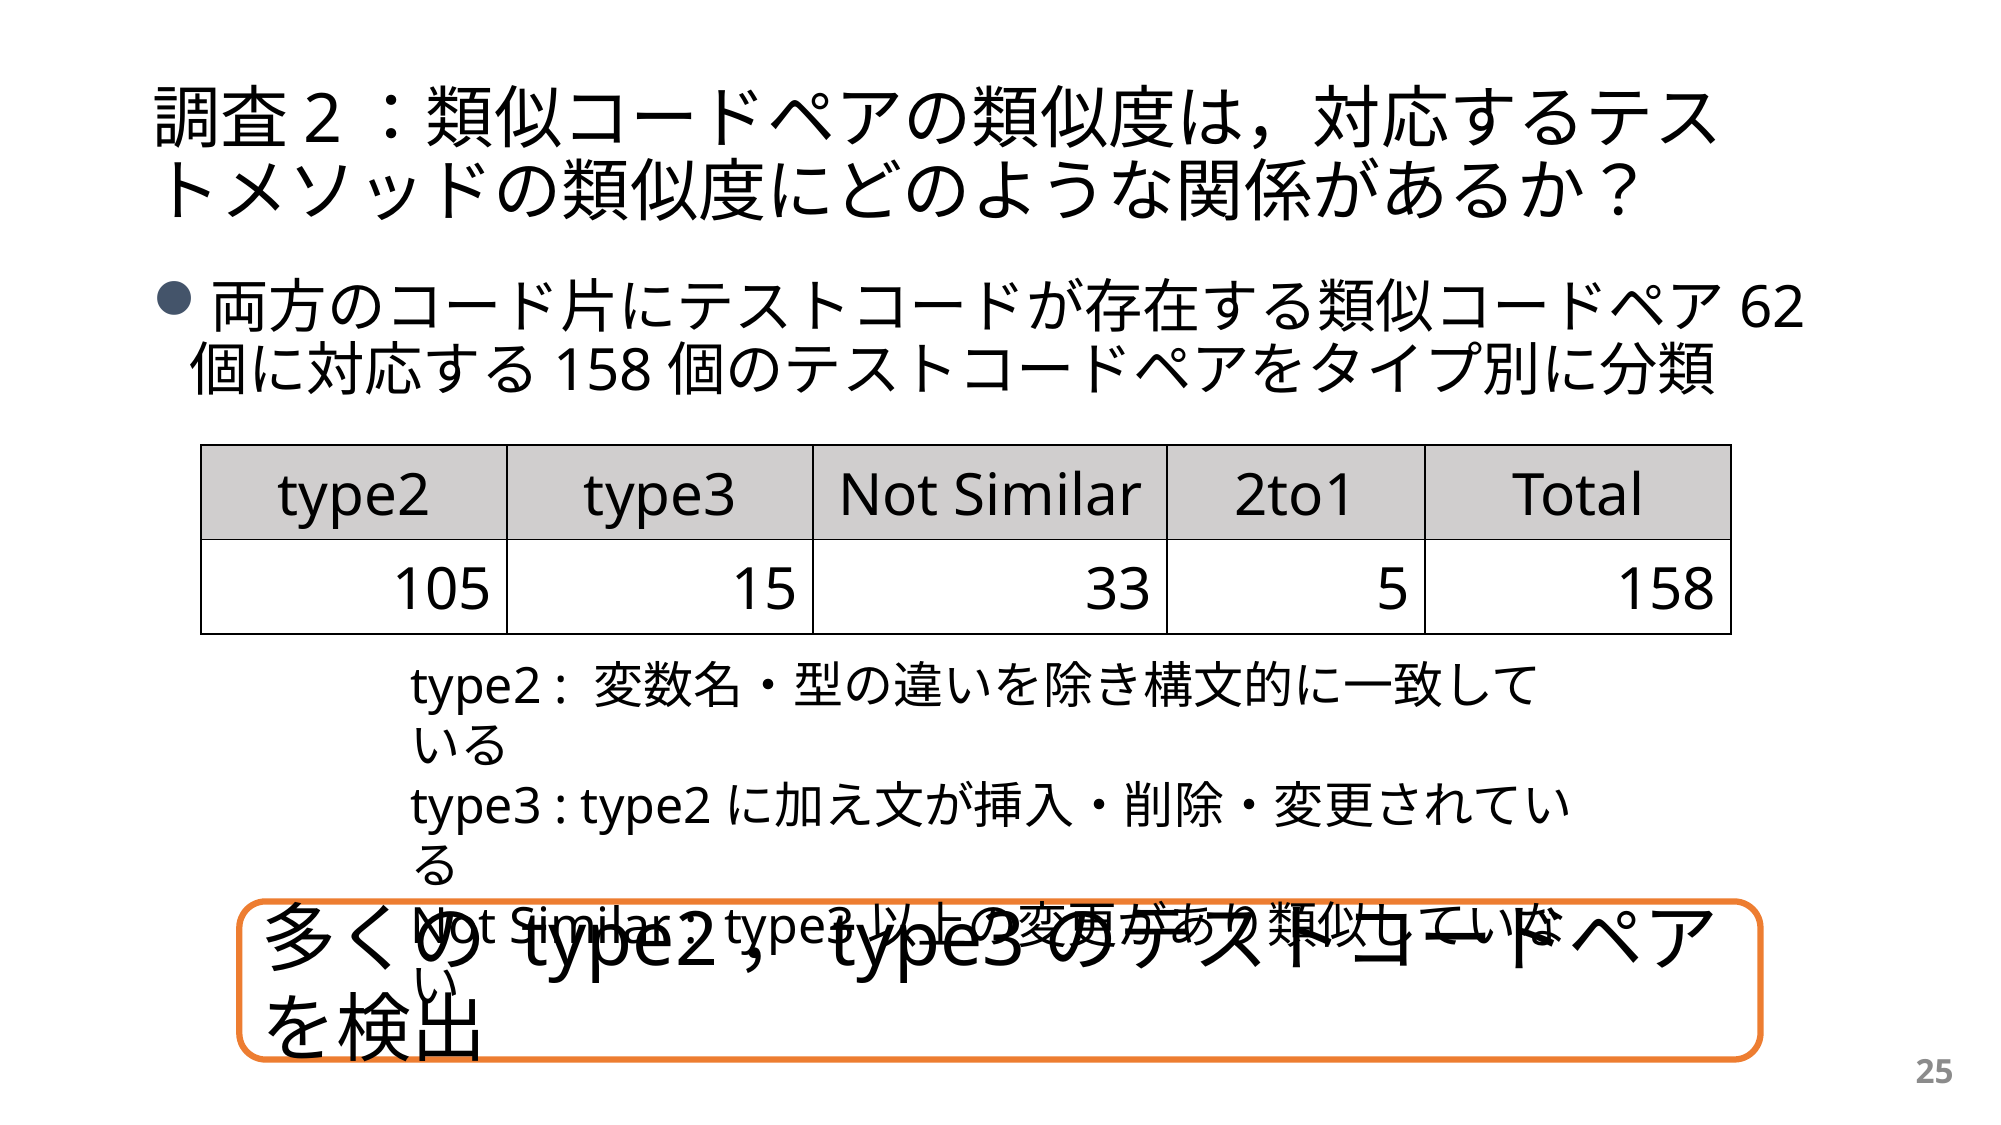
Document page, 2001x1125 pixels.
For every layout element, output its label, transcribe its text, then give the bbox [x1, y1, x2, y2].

table_cell 5 [1168, 540, 1424, 633]
list 両方のコード片にテストコードが存在する類似コードペア62個に対応する158個のテストコードペアをタイプ別に分類 [137, 269, 1884, 423]
slide_number 25 [1518, 1042, 1969, 1103]
title 調査2：類似コードペアの類似度は，対応するテストメソッドの類似度にどのような関係があるか？ [137, 48, 1795, 266]
table_cell 158 [1426, 540, 1730, 633]
table_header 2to1 [1168, 446, 1424, 539]
text_box type2 : 変数名・型の違いを除き構文的に一致している type3 : type2に加え文が挿入・削除・変更されている Not Similar : type3以上の変更があり類似していない [395, 646, 1605, 1021]
table_header type3 [508, 446, 812, 539]
table_cell 33 [814, 540, 1166, 633]
table_cell 15 [508, 540, 812, 633]
text_box 多くの type2，type3のテストコードペアを検出 [238, 900, 1762, 1061]
table_header type2 [202, 446, 506, 539]
table_header Not Similar [814, 446, 1166, 539]
table_cell 105 [202, 540, 506, 633]
table_header Total [1426, 446, 1730, 539]
